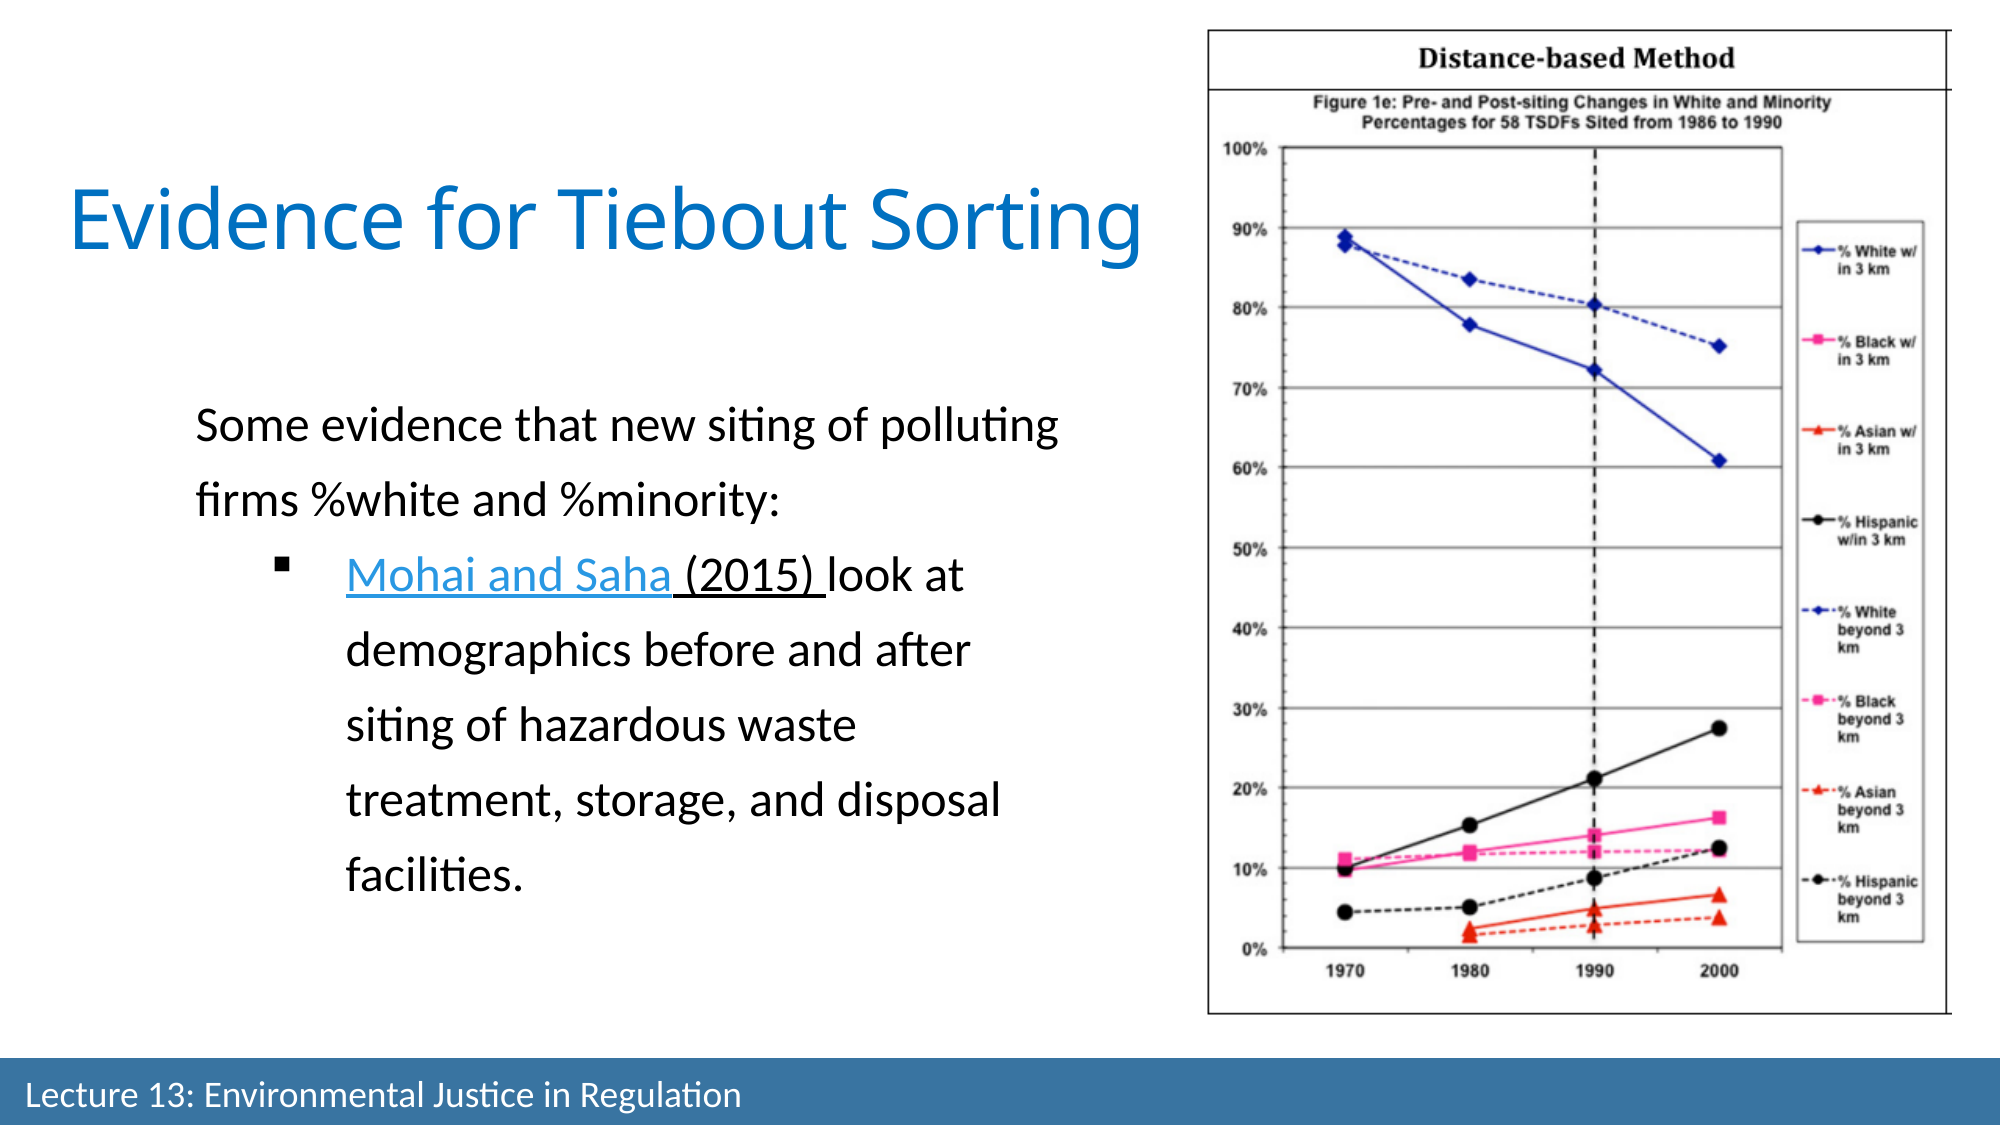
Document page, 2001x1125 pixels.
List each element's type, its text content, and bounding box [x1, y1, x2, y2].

picture [1199, 22, 1952, 1057]
text_box Evidence for Tiebout Sorting [14, 0, 1200, 275]
